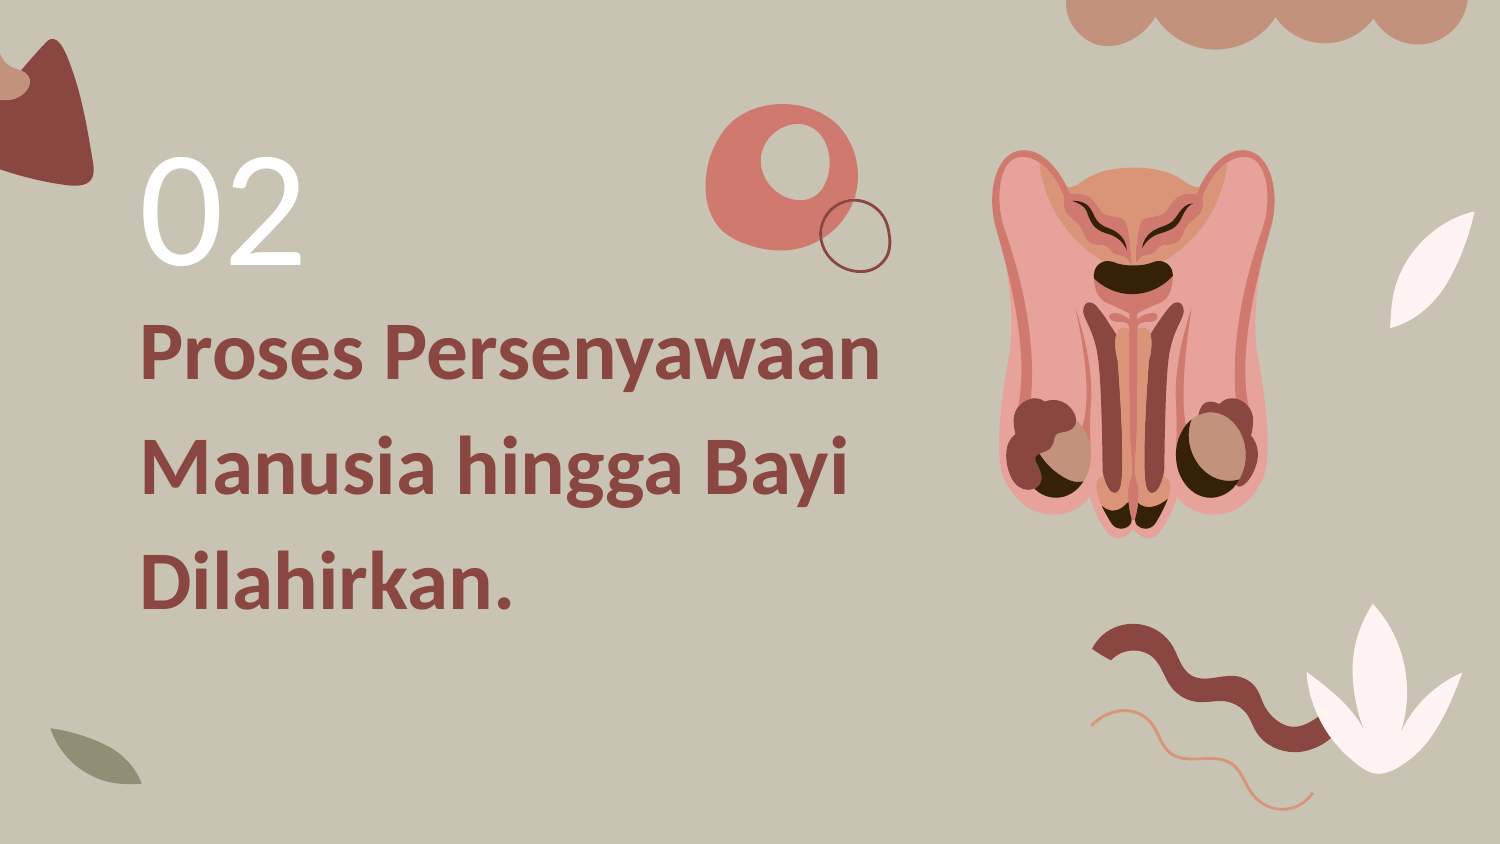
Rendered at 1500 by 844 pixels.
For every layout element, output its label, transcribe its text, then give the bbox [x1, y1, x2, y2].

text_box [1066, 0, 1468, 50]
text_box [703, 103, 893, 274]
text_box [0, 34, 110, 180]
title Proses Persenyawaan Manusia hingga Bayi Dilahirkan. [124, 286, 936, 621]
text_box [989, 149, 1279, 539]
text_box [1390, 211, 1475, 329]
title 02 [124, 123, 396, 275]
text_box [1089, 603, 1463, 811]
text_box [50, 728, 142, 785]
